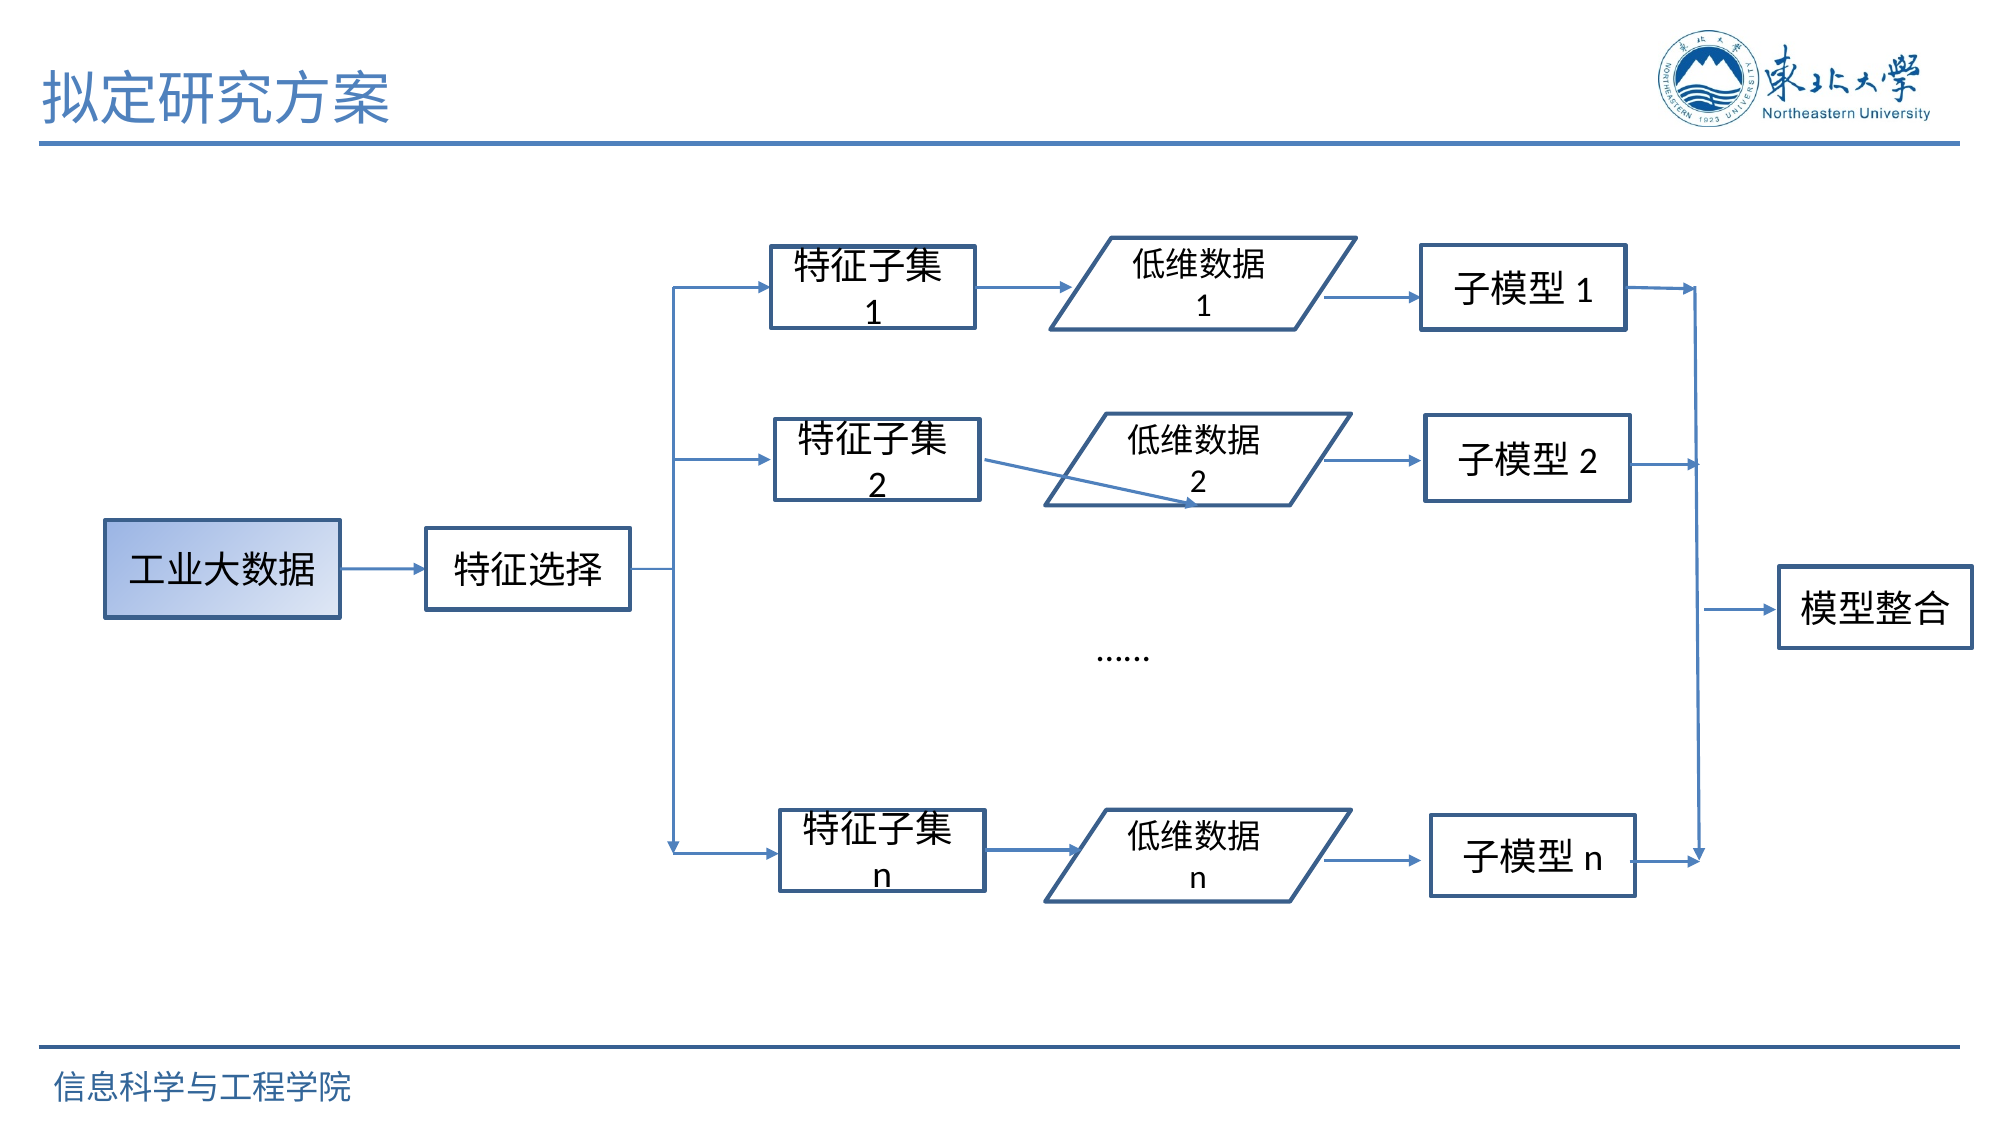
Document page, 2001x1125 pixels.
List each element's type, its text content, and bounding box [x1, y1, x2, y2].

text_box 子模型2 [1423, 413, 1632, 503]
text_box …... [1081, 616, 1412, 677]
text_box 拟定研究方案 [26, 53, 406, 139]
text_box 低维数据2 [1063, 411, 1353, 508]
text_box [1694, 474, 1700, 860]
text_box 低维数据1 [1048, 235, 1358, 332]
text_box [1625, 286, 1694, 290]
text_box 特征子集n [778, 808, 987, 893]
text_box 子模型1 [1419, 243, 1628, 332]
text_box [1694, 285, 1700, 463]
text_box 子模型n [1429, 813, 1637, 898]
picture [1658, 30, 1930, 127]
text_box 特征子集1 [769, 244, 977, 330]
text_box 工业大数据 [103, 518, 342, 620]
text_box 低维数据2 [1043, 478, 1185, 508]
text_box 模型整合 [1777, 564, 1974, 650]
text_box 特征选择 [424, 526, 632, 612]
text_box 特征子集2 [773, 417, 982, 502]
text_box 低维数据n [1043, 807, 1353, 904]
